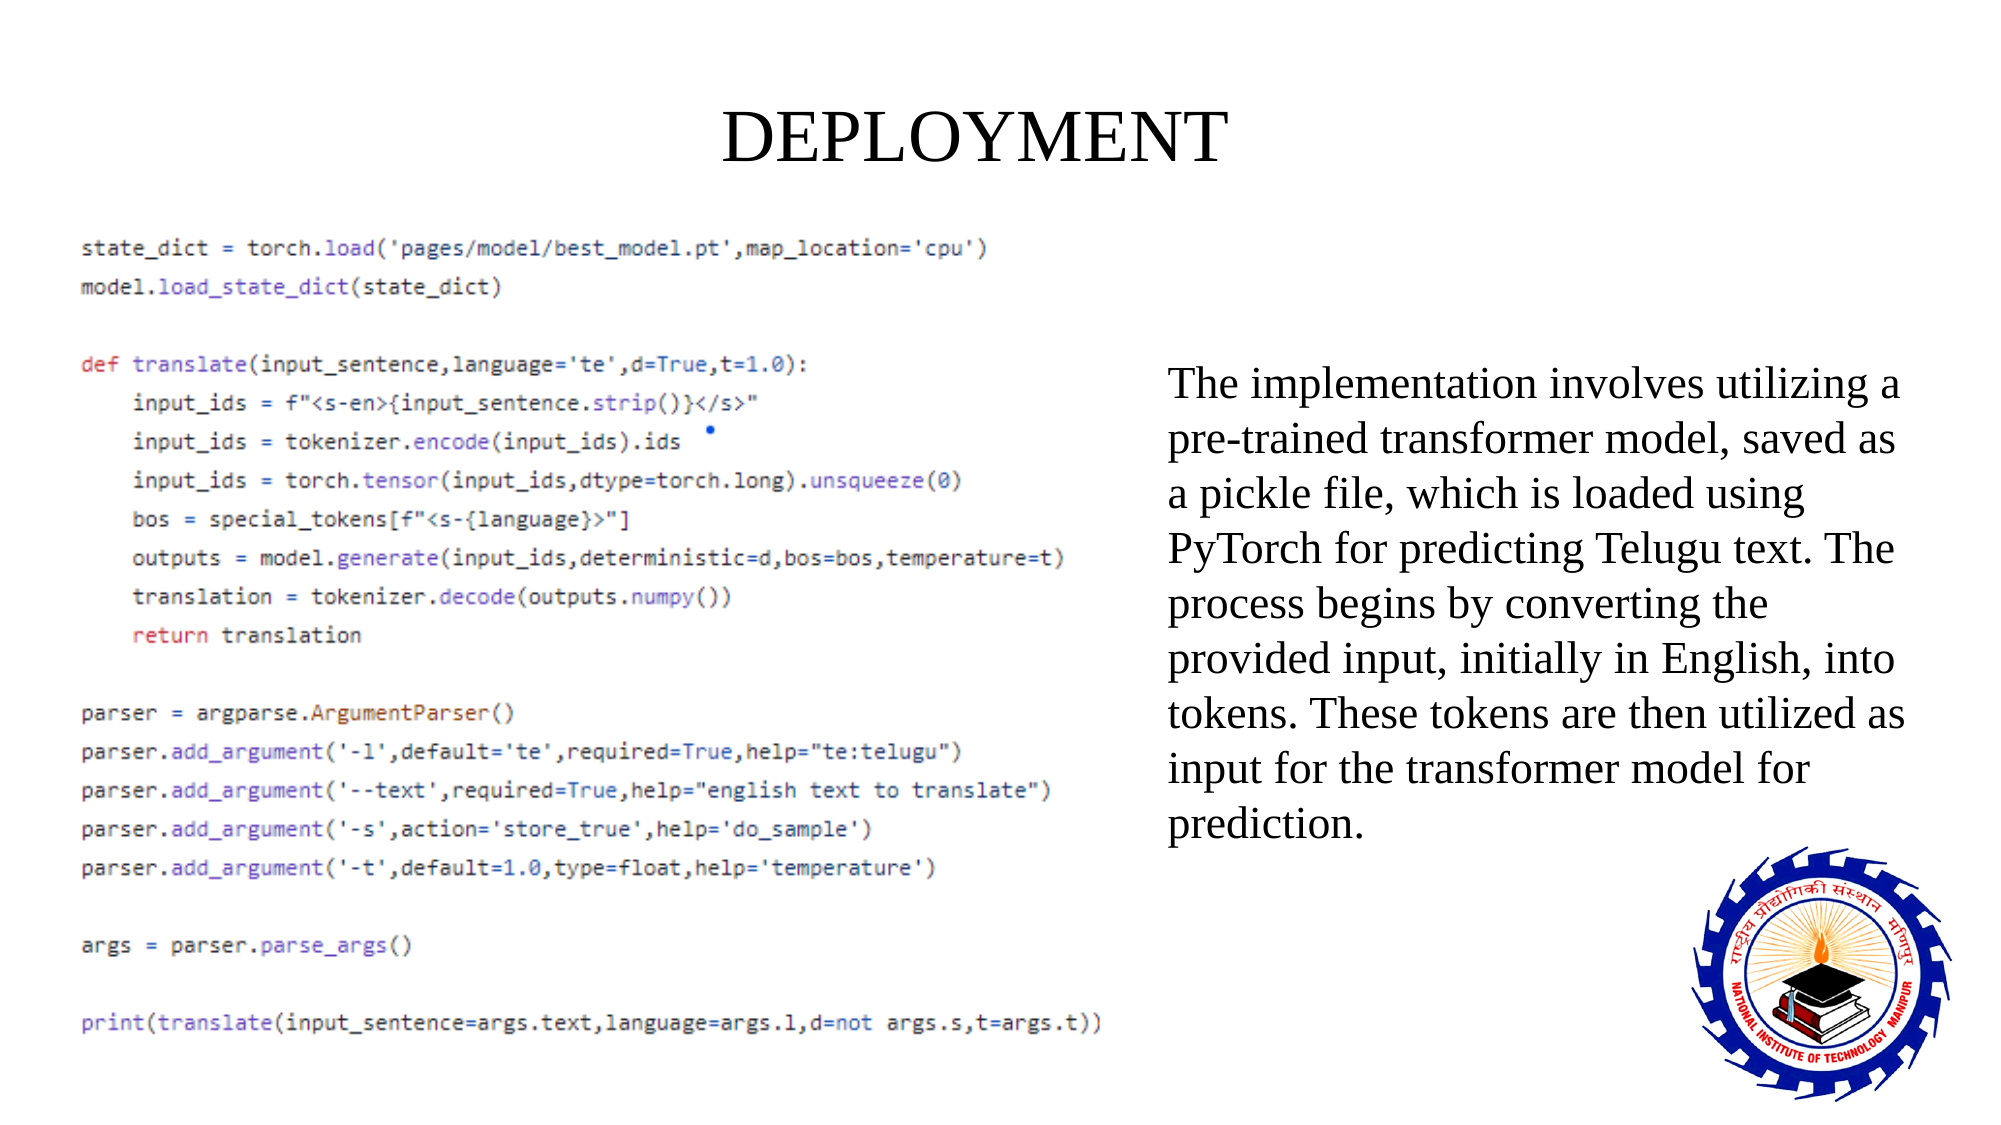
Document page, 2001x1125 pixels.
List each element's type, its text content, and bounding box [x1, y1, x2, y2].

text_box The implementation involves utilizing a pre-trained transformer model, saved as a pickle file, which is loaded using PyTorch for predicting Telugu text. The process begins by converting the provided input, initially in English, into tokens. These tokens are then utilized as input for the transformer model for prediction. [1152, 345, 1934, 966]
picture [65, 224, 1103, 1046]
text_box DEPLOYMENT [191, 79, 1759, 185]
picture [1686, 838, 1956, 1108]
